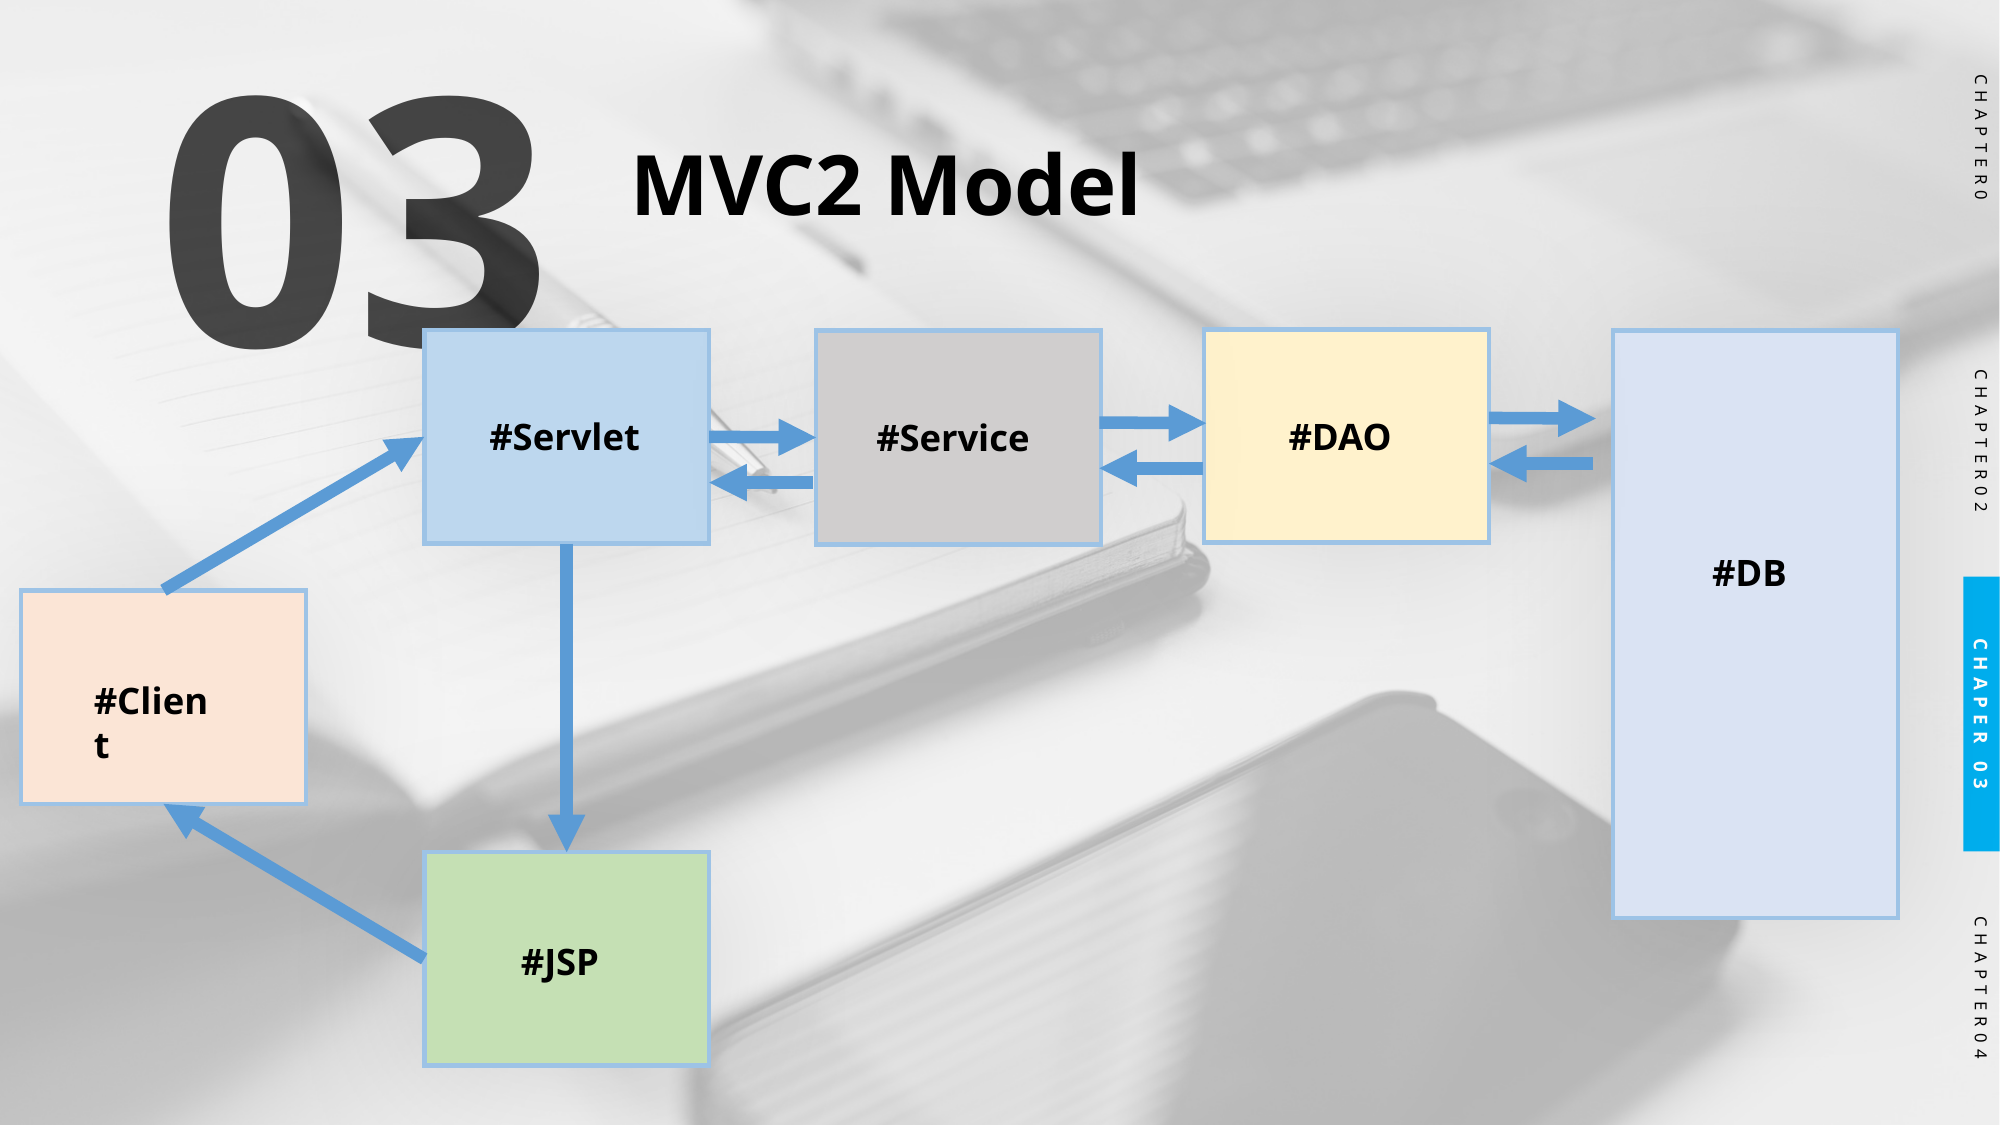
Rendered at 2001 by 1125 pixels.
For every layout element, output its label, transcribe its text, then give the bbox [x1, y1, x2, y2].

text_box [1488, 417, 1596, 464]
text_box [423, 329, 710, 545]
text_box CHAPTER04 [1962, 852, 2000, 1125]
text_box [163, 803, 425, 959]
text_box CHAPTER0 [1963, 0, 2000, 276]
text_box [709, 436, 816, 483]
text_box #Client [79, 670, 232, 773]
text_box MVC2 Model [616, 125, 1301, 240]
text_box CHAPER 03 [1962, 576, 2000, 852]
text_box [816, 330, 1101, 545]
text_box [163, 436, 425, 591]
text_box [423, 851, 710, 1067]
text_box #JSP [506, 931, 659, 991]
text_box #Servlet [474, 406, 695, 465]
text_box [1612, 330, 1898, 919]
text_box [0, 0, 2000, 1125]
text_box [1099, 422, 1207, 469]
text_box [1204, 329, 1489, 543]
text_box [20, 589, 307, 805]
text_box CHAPTER02 [1963, 302, 2000, 576]
